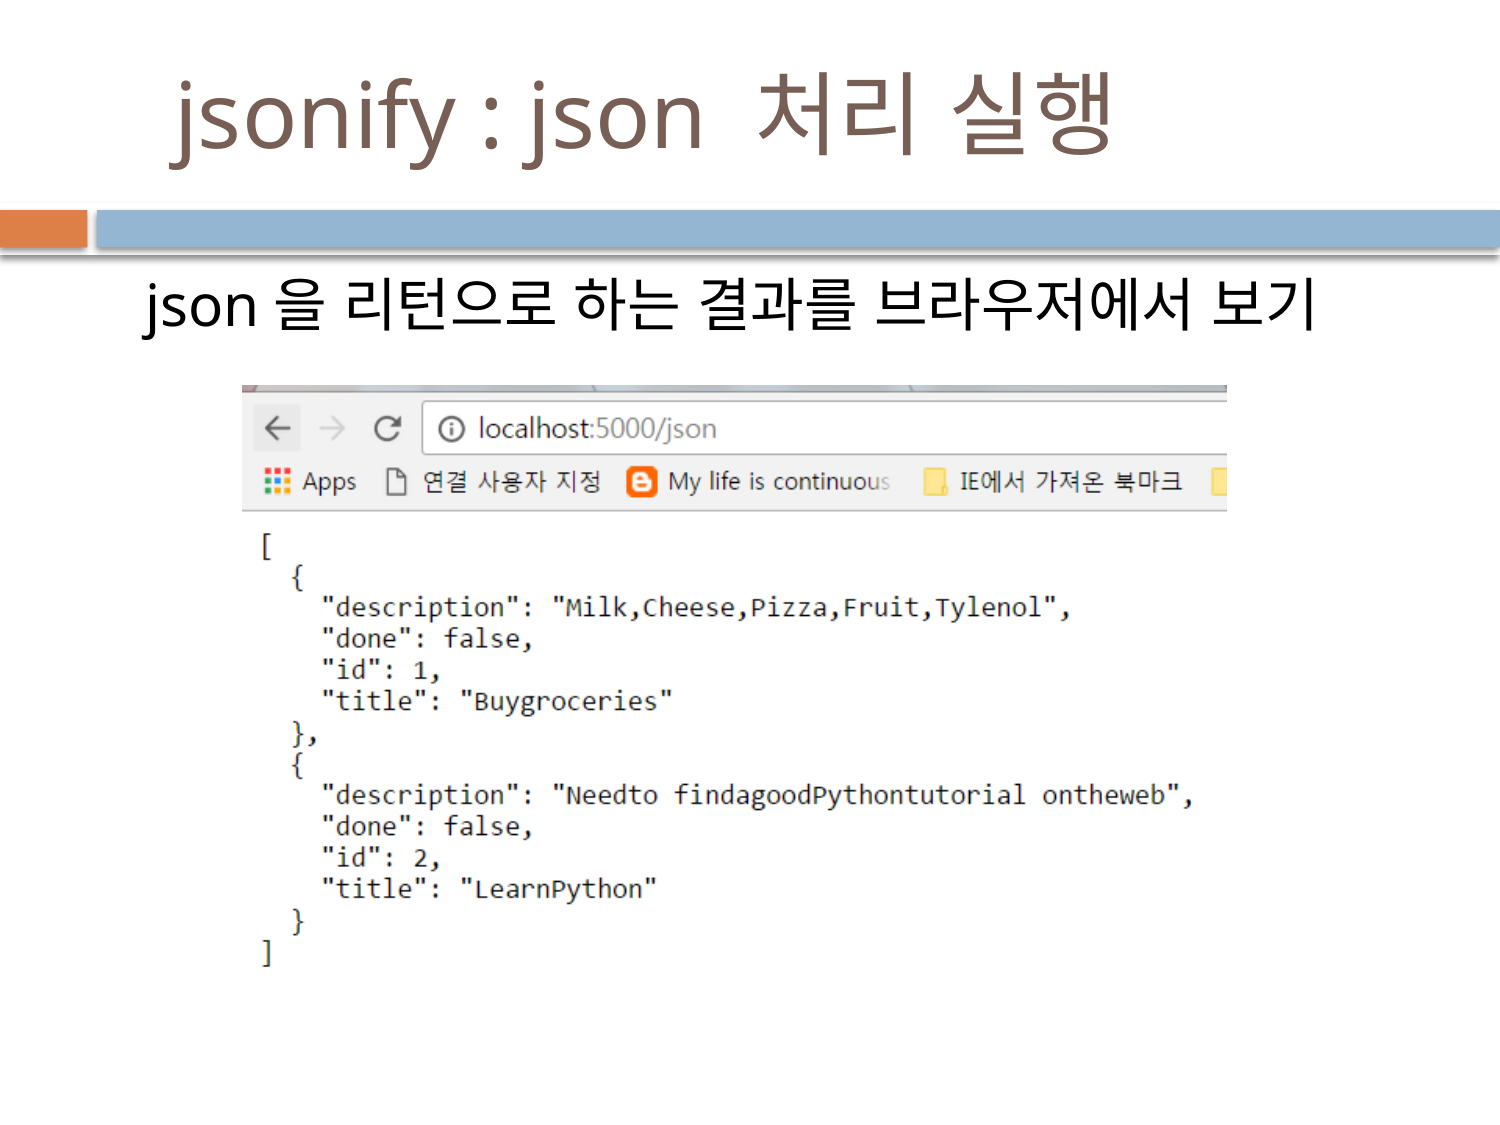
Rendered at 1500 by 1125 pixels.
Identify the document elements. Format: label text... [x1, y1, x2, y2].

text_box json을 리턴으로 하는 결과를 브라우저에서 보기 [100, 261, 1412, 346]
text_box jsonify : json 처리 실행 [112, 30, 1450, 194]
picture [241, 384, 1227, 1039]
title [100, 37, 1438, 200]
